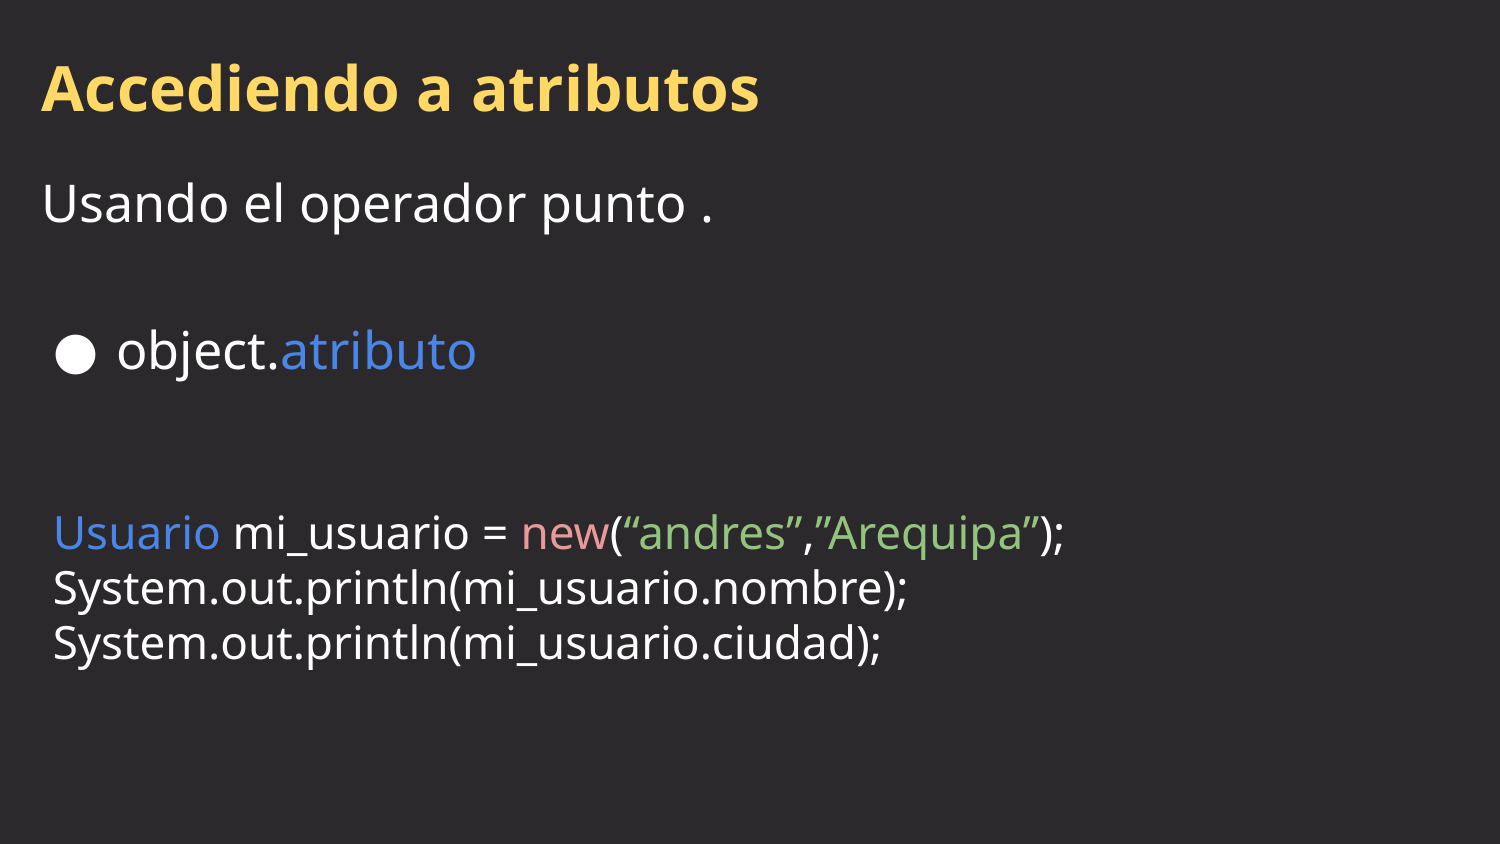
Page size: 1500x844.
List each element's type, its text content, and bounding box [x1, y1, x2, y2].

title Accediendo a atributos [26, 33, 1382, 144]
text_box Usuario mi_usuario = new(“andres”,”Arequipa”); System.out.println(mi_usuario.nombre); System.out.println(mi_usuario.ciudad); [37, 488, 1359, 684]
text_box object.atributo [26, 302, 619, 395]
text_box Usando el operador punto . [26, 154, 901, 248]
